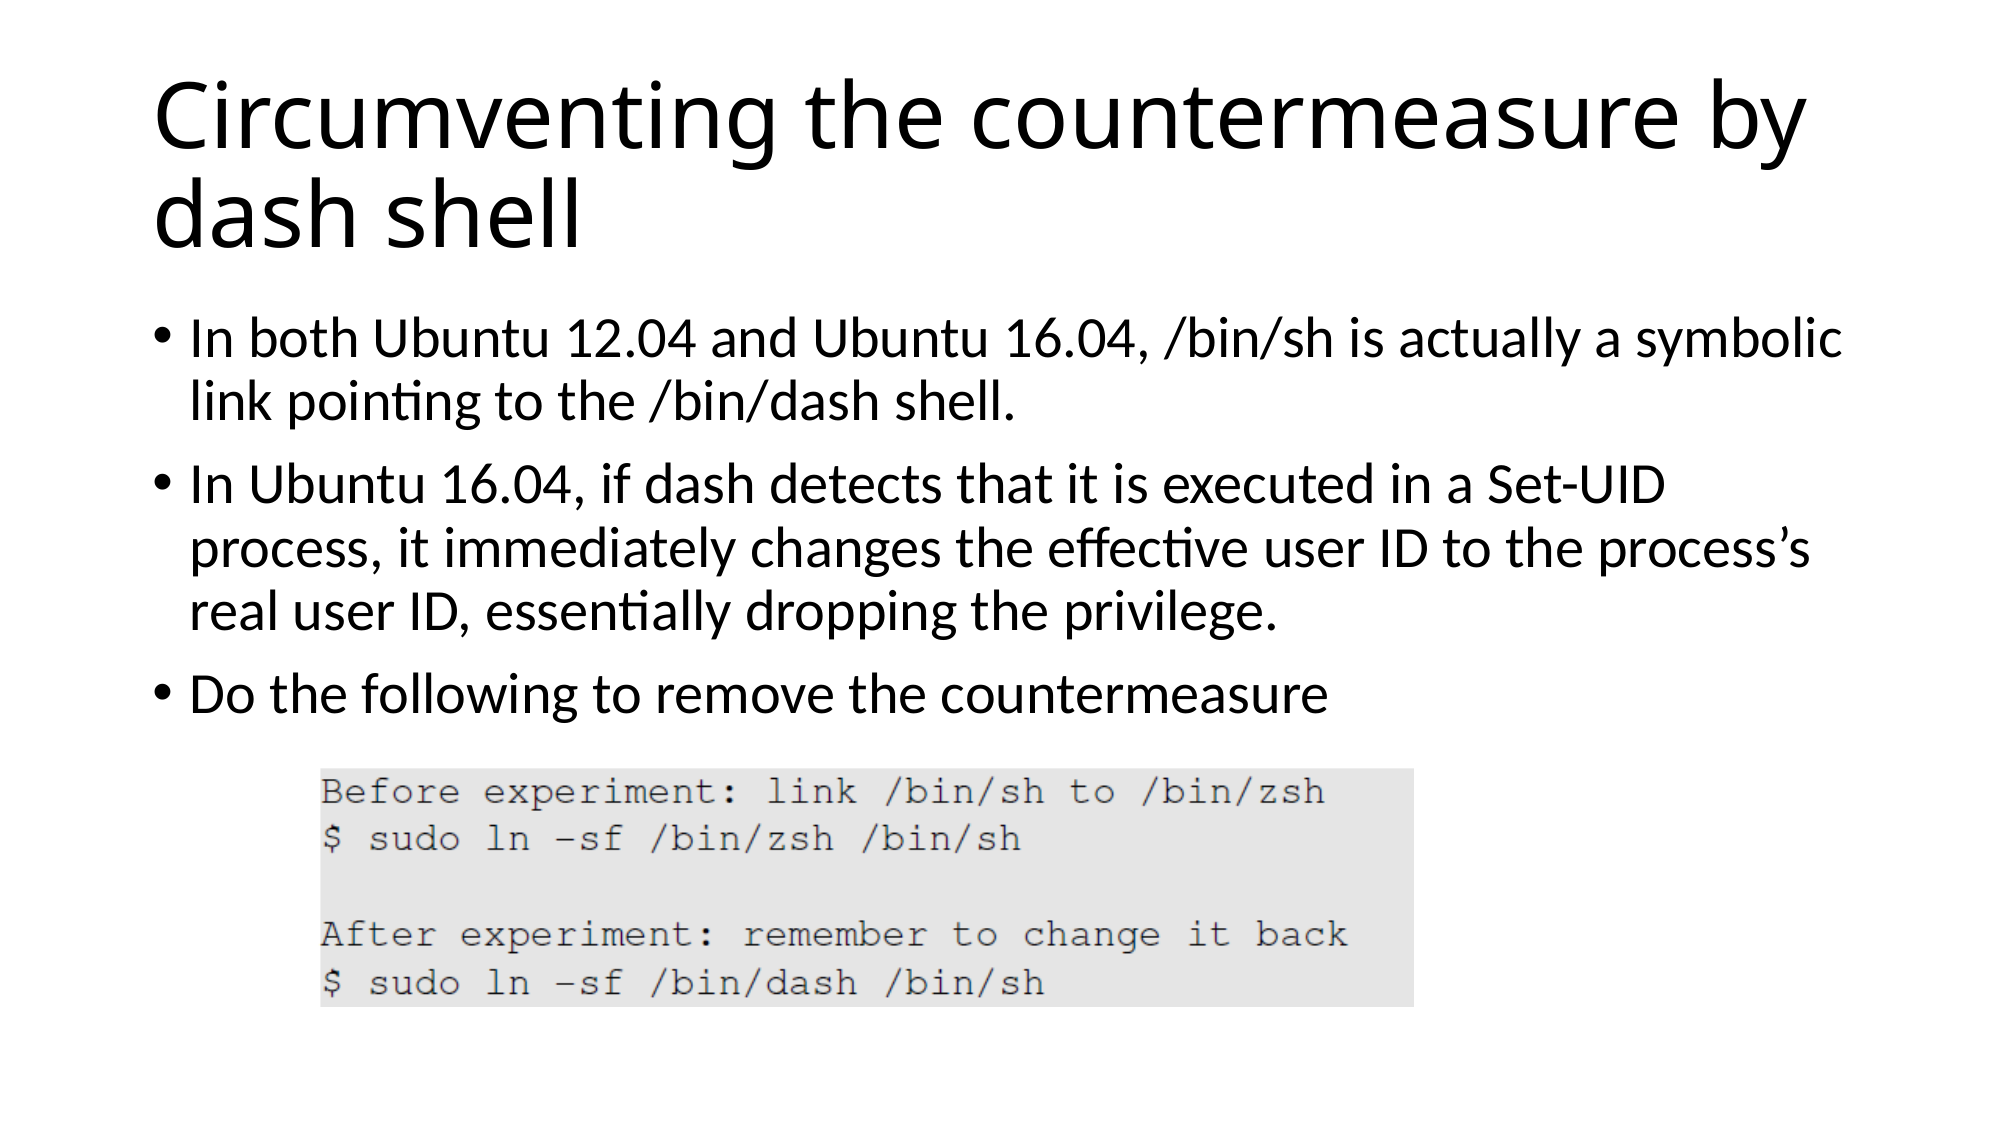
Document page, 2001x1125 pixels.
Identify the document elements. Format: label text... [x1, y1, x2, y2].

picture [316, 767, 1414, 1007]
list In both Ubuntu 12.04 and Ubuntu 16.04, /bin/sh is actually a symbolic link pointing to the /bin/dash shell. In Ubuntu 16.04, if dash detects that it is executed in a Set-UID process, it immediately changes the effective user ID to the process’s real user ID, essentially dropping the privilege. Do the following to remove the countermeasure [137, 299, 1863, 745]
title Circumventing the countermeasure by dash shell [137, 59, 1863, 278]
